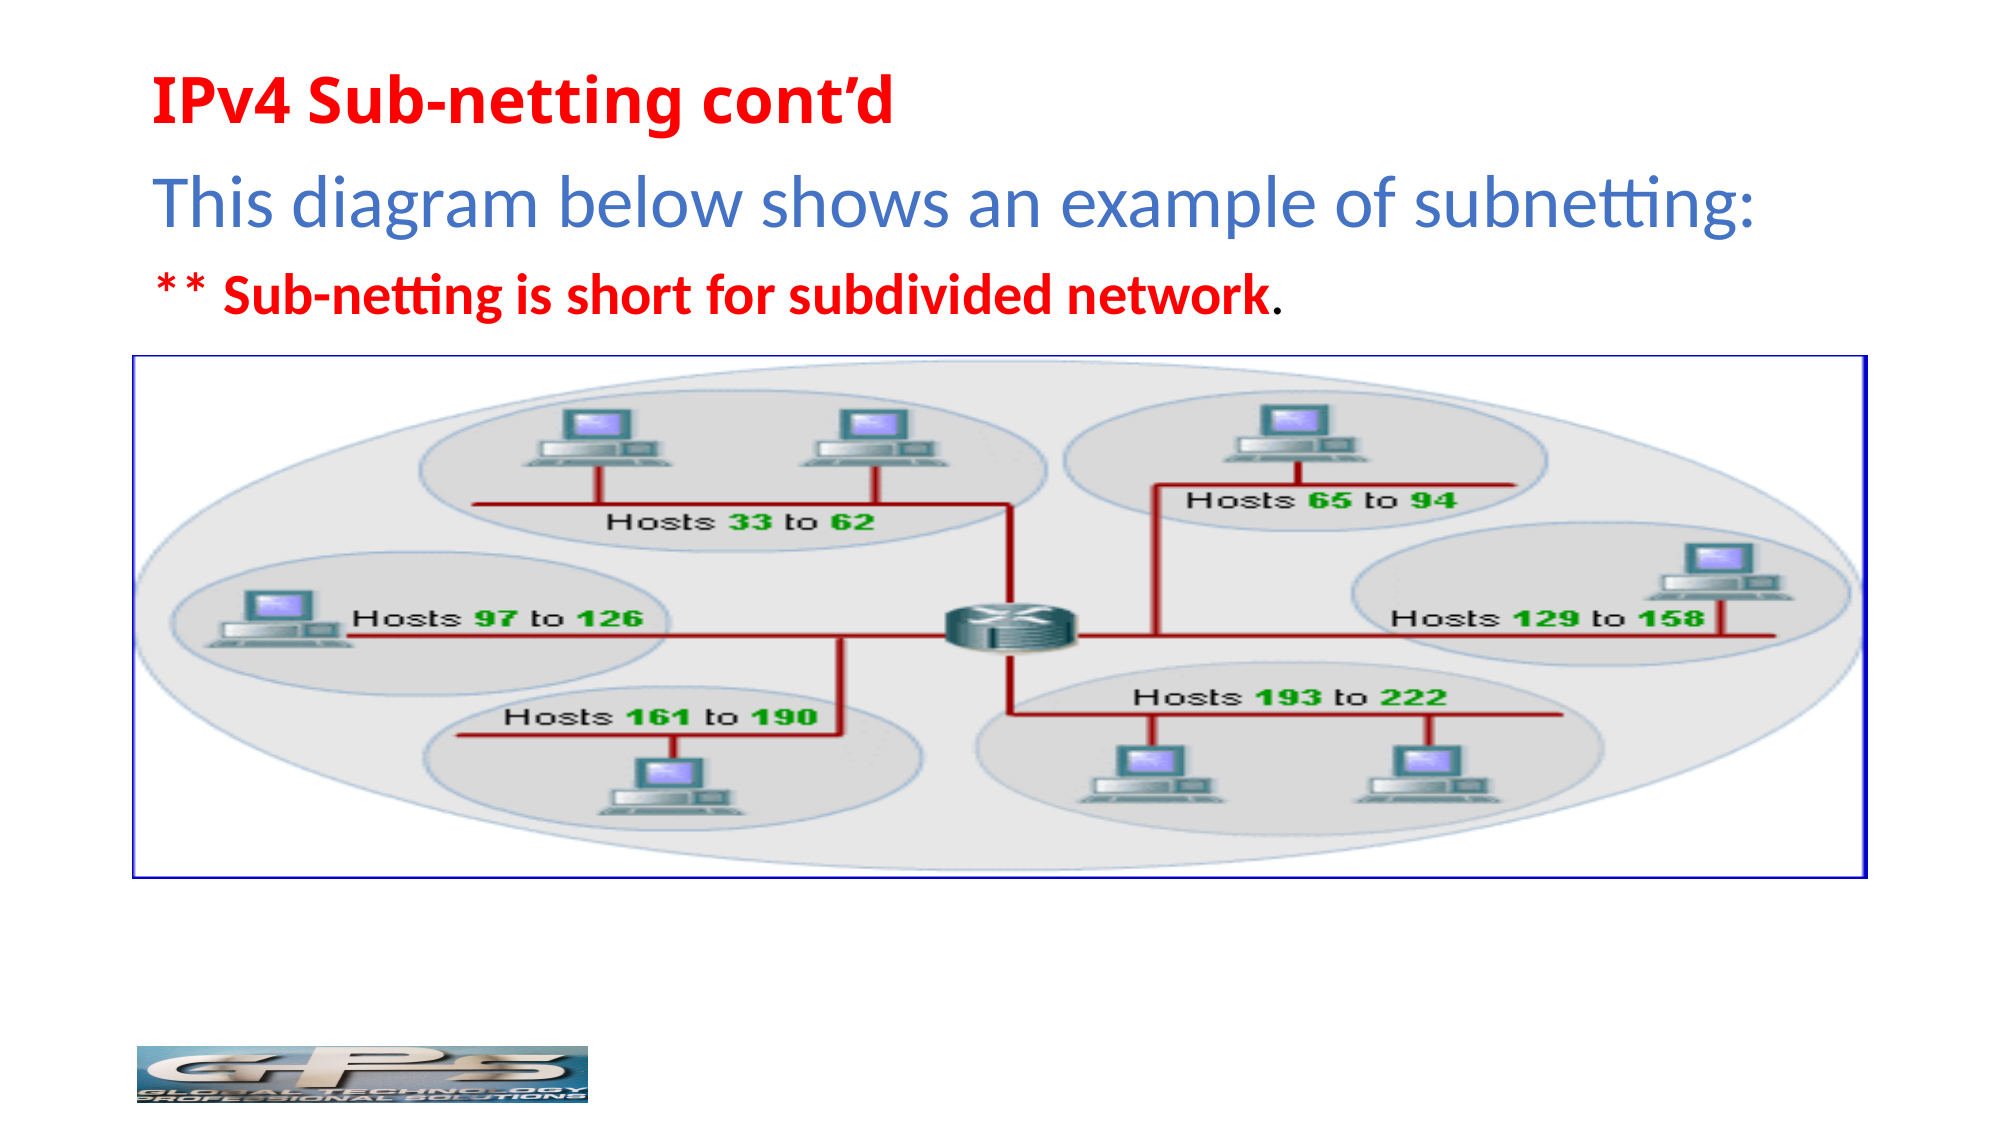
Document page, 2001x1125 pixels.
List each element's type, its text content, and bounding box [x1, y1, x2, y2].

list This diagram below shows an example of subnetting: ** Sub-netting is short for subdivided network. [137, 879, 1863, 1082]
picture [132, 355, 1868, 879]
list This diagram below shows an example of subnetting: ** Sub-netting is short for subdivided network. [137, 155, 1863, 355]
title IPv4 Sub-netting cont’d [137, 59, 1863, 145]
picture [137, 1082, 588, 1103]
